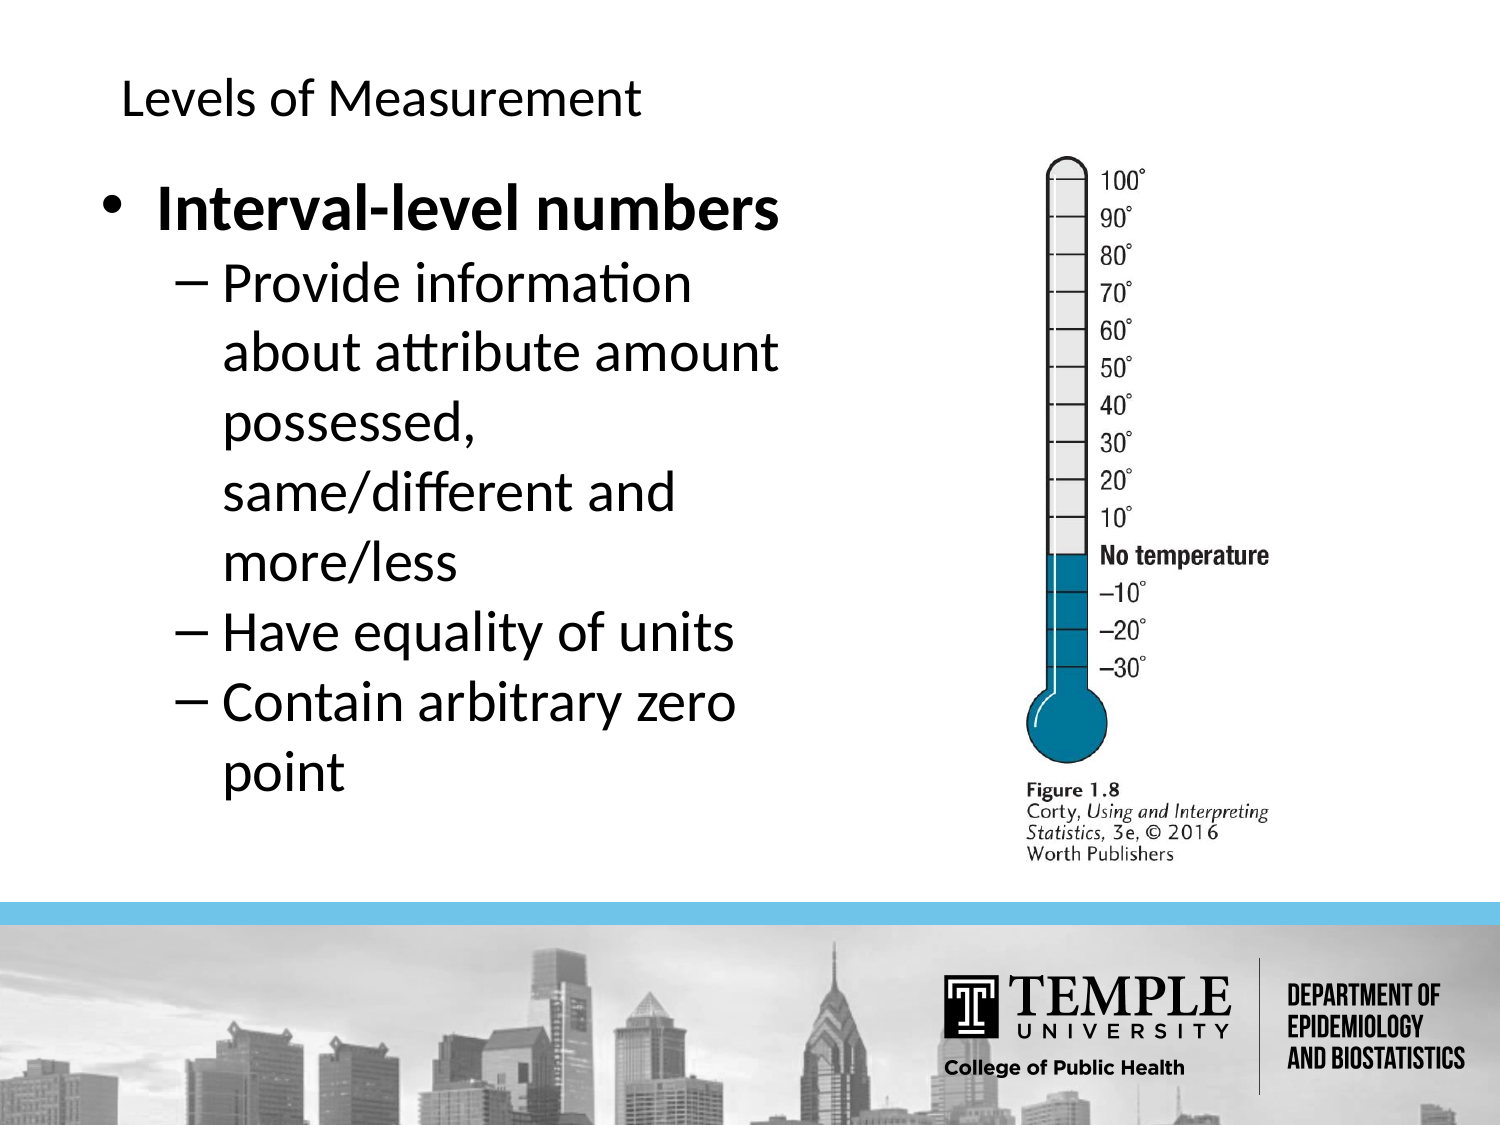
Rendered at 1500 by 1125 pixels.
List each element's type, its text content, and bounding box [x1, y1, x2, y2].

title Levels of Measurement [106, 53, 852, 136]
picture [0, 902, 1500, 1125]
text_box Interval-level numbers Provide information about attribute amount possessed, same/different and more/less Have equality of units Contain arbitrary zero point [85, 156, 830, 901]
picture [1026, 155, 1269, 866]
